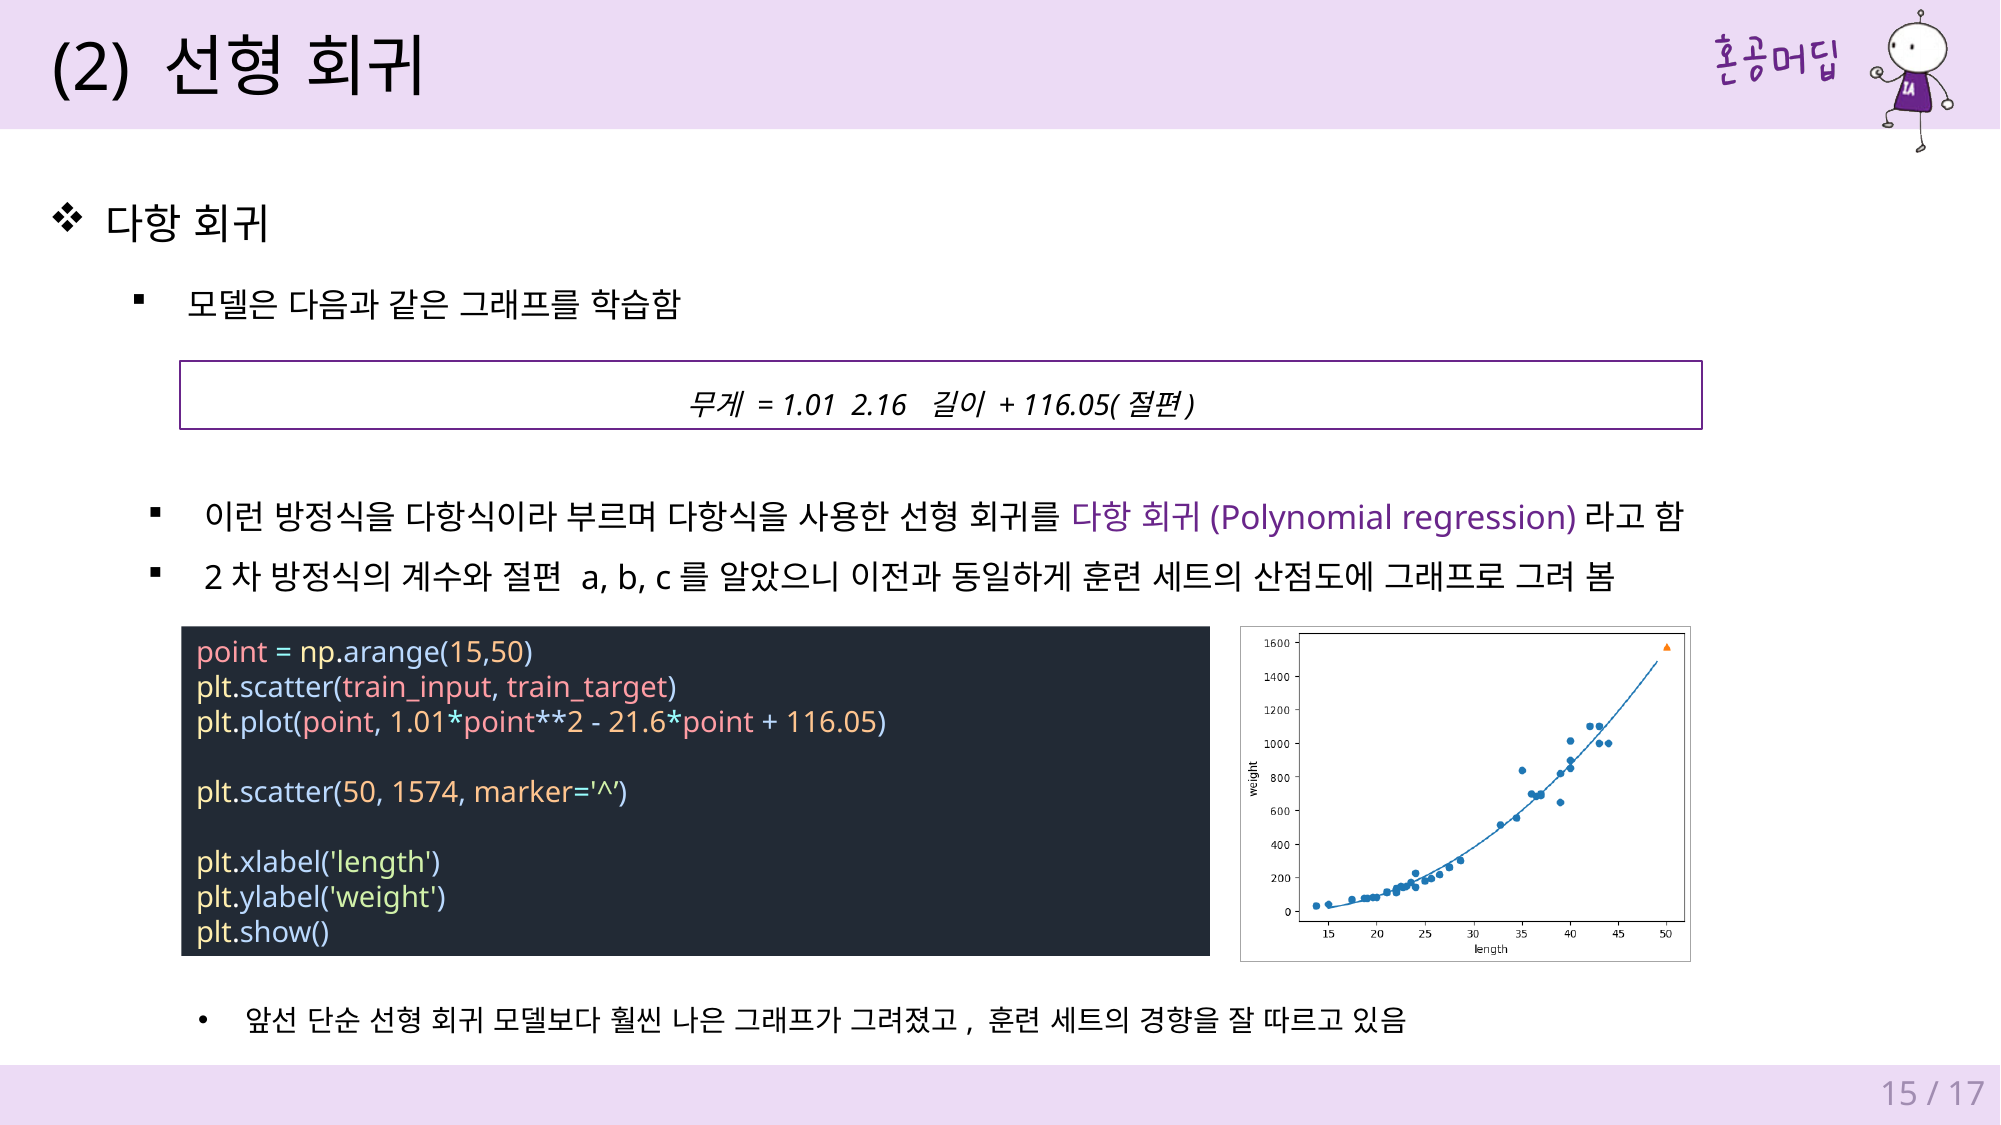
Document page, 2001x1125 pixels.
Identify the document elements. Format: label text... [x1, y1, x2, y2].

text_box 모델은 다음과 같은 그래프를 학습함 [116, 256, 698, 332]
picture [1868, 7, 1956, 155]
picture [1710, 0, 1841, 130]
text_box 앞선 단순 선형 회귀 모델보다 훨씬 나은 그래프가 그려졌고, 훈련 세트의 경향을 잘 따르고 있음 [183, 977, 1423, 1045]
slide_number 15 / 17 [1550, 1065, 2000, 1125]
text_box point = np.arange(15,50) plt.scatter(train_input, train_target) plt.plot(point, 1.01*point**2 - 21.6*point + 116.05) plt.scatter(50, 1574, marker='^’) plt.xlabel('length') plt.ylabel('weight') plt.show() [181, 626, 1210, 956]
text_box 다항 회귀 [34, 165, 286, 255]
picture [1240, 626, 1691, 962]
text_box 이런 방정식을 다항식이라 부르며 다항식을 사용한 선형 회귀를 다항 회귀(Polynomial regression)라고 함 2차 방정식의 계수와 절편 a, b, c를 알았으니 이전과 동일하게 훈련 세트의 산점도에 그래프로 그려 봄 [133, 469, 1701, 604]
text_box (2) 선형 회귀 [37, 16, 444, 112]
